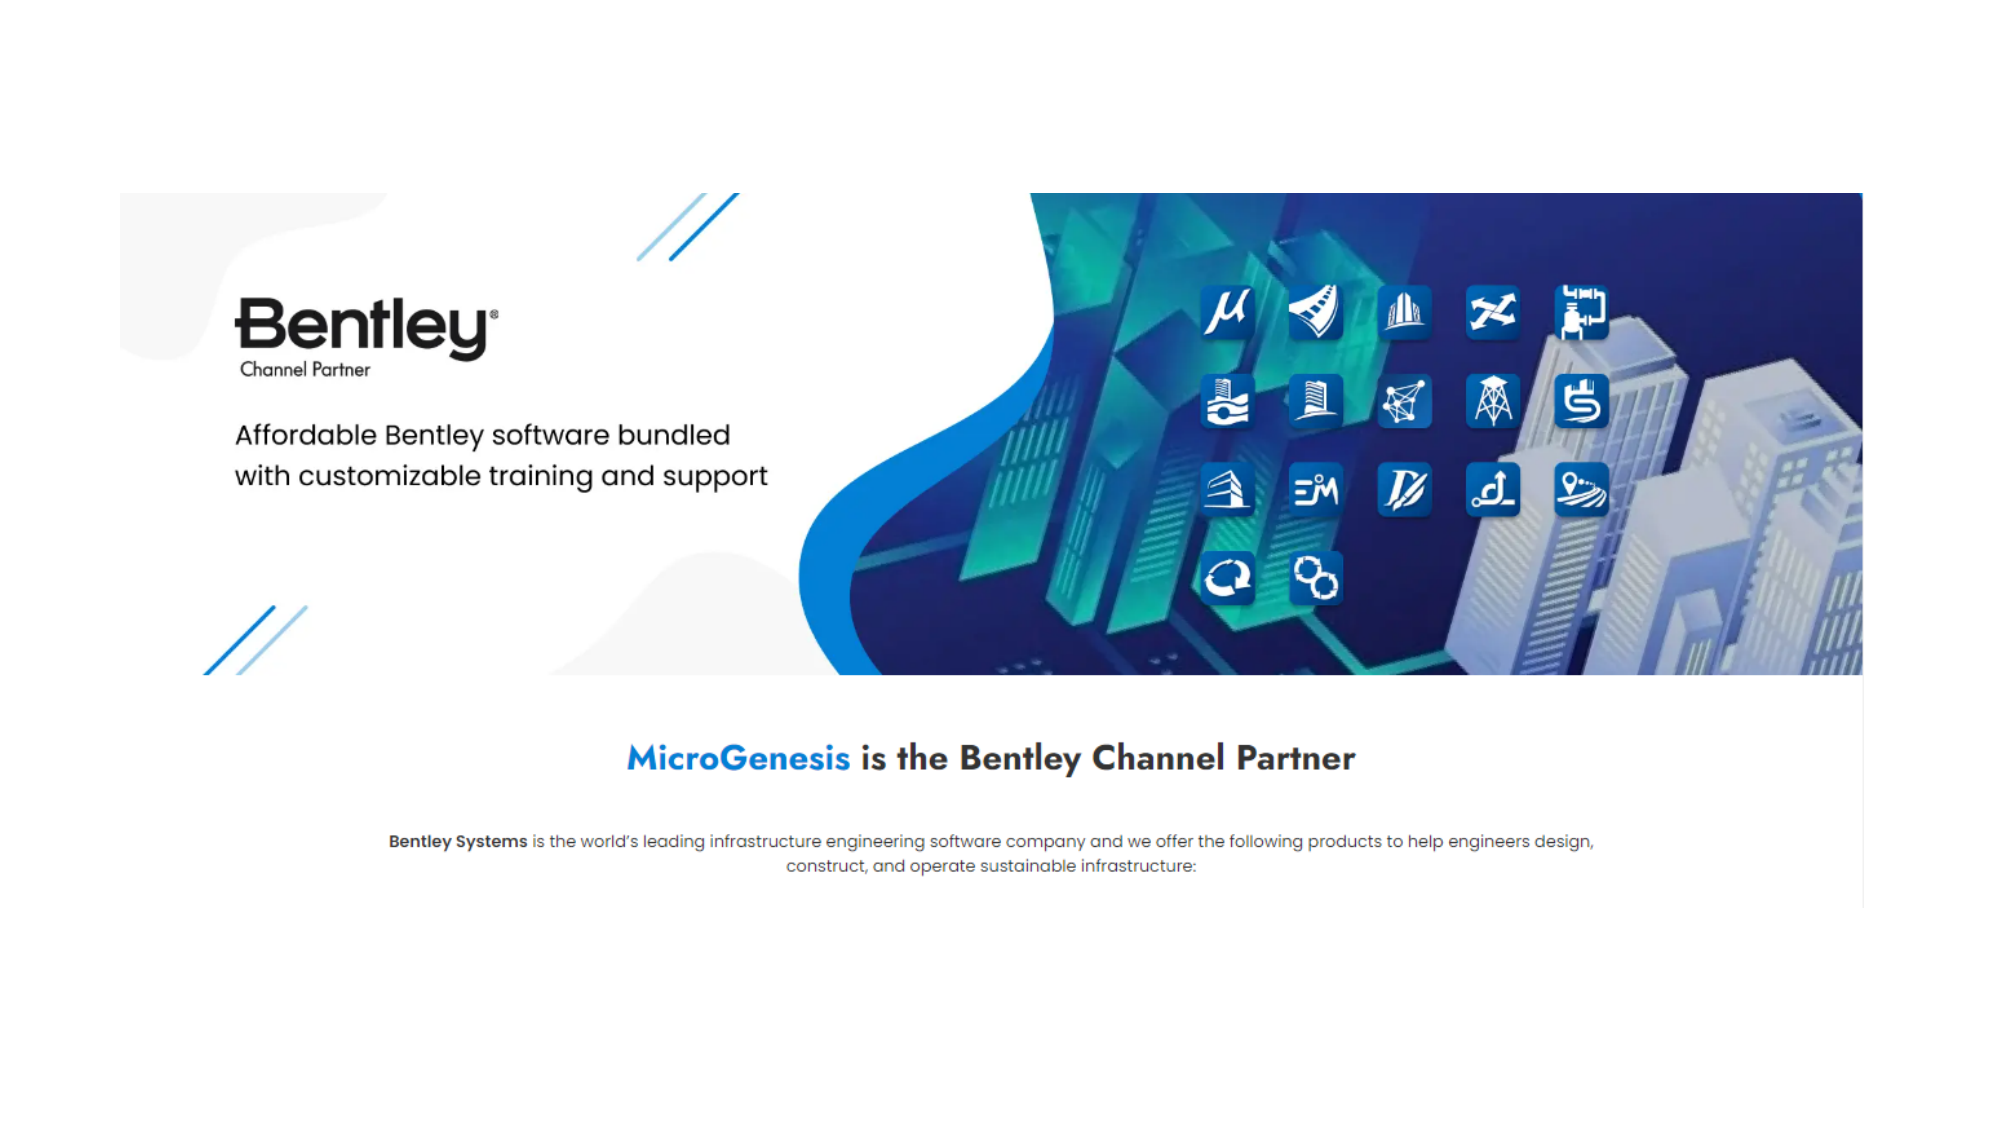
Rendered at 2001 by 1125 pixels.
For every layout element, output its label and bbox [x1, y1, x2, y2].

picture [120, 193, 1864, 908]
